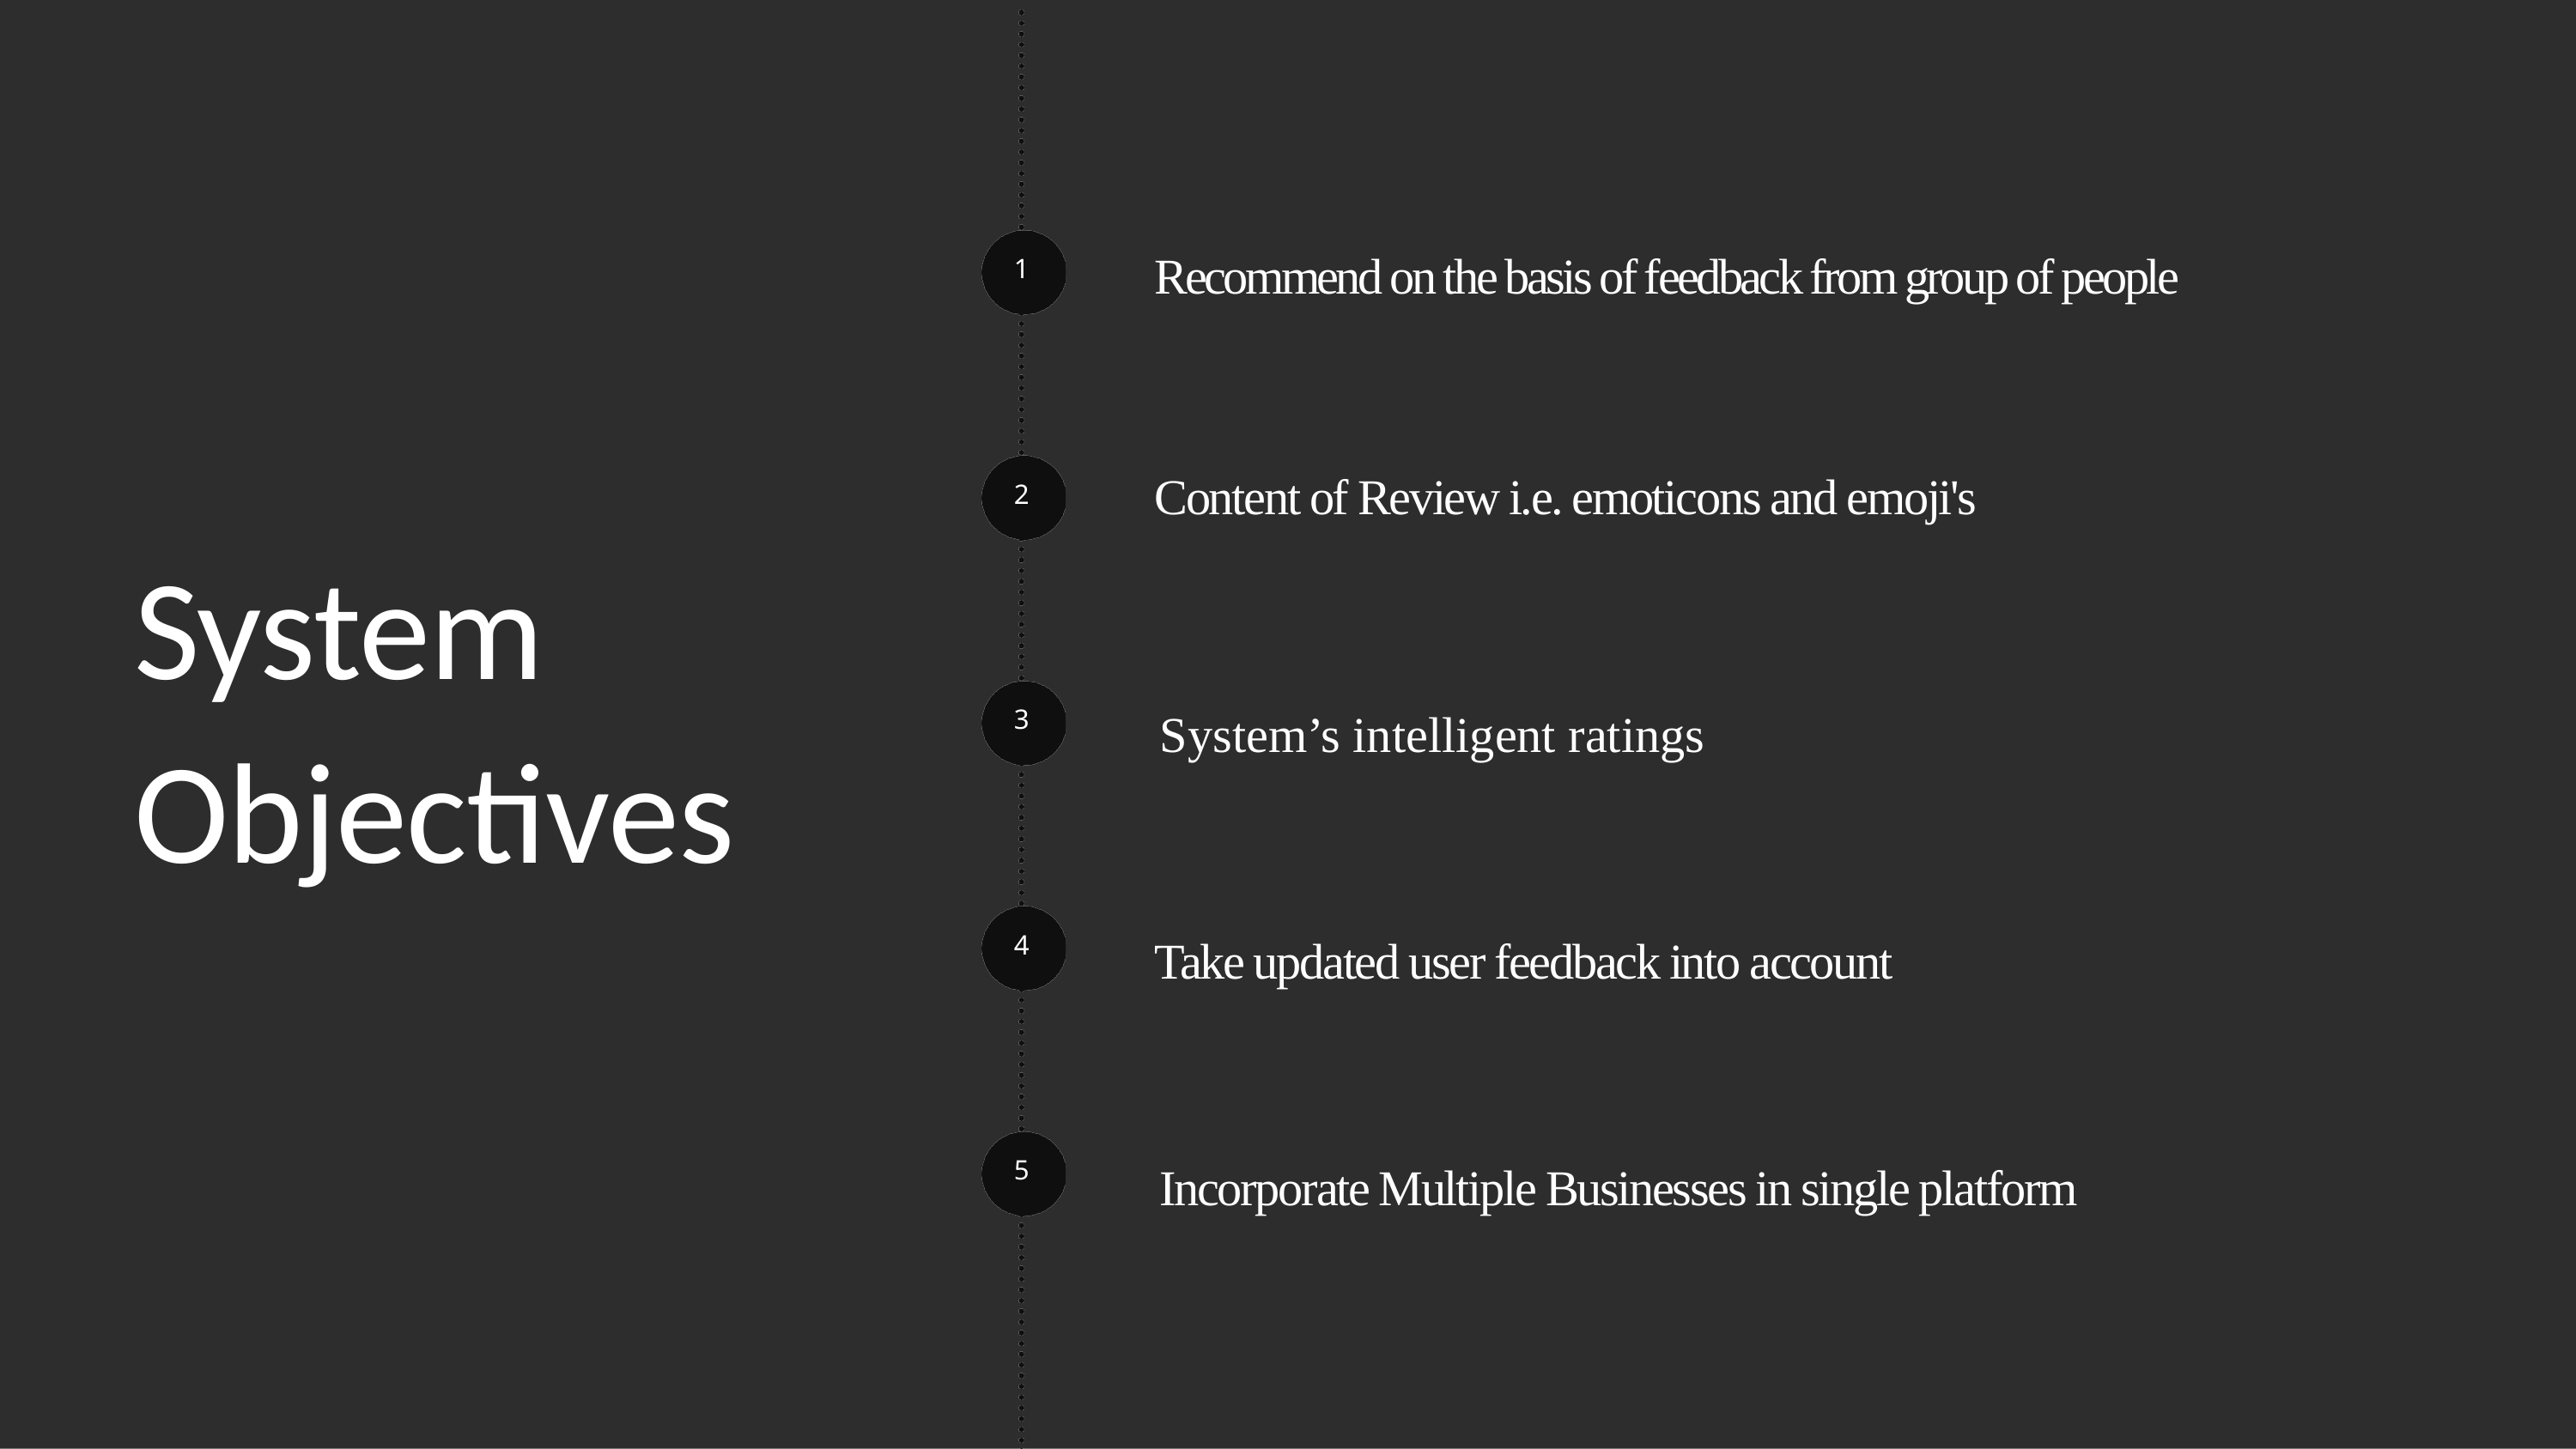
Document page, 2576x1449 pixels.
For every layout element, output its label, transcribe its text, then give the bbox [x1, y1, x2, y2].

text_box 4 [1005, 925, 1043, 961]
text_box Recommend on the basis of feedback from group of people [1152, 242, 2394, 305]
text_box Take updated user feedback into account [1152, 909, 2098, 990]
text_box Content of Review i.e. emoticons and emoji's [1152, 463, 2066, 525]
text_box Incorporate Multiple Businesses in single platform [1157, 1136, 2148, 1216]
text_box System’s intelligent ratings [1157, 682, 2103, 763]
text_box 3 [1005, 700, 1043, 735]
text_box 5 [1005, 1150, 1043, 1185]
text_box [981, 9, 1066, 1449]
text_box 2 [1005, 475, 1043, 510]
text_box System Objectives [132, 523, 884, 892]
text_box [0, 0, 2576, 1449]
text_box 1 [1005, 249, 1043, 285]
